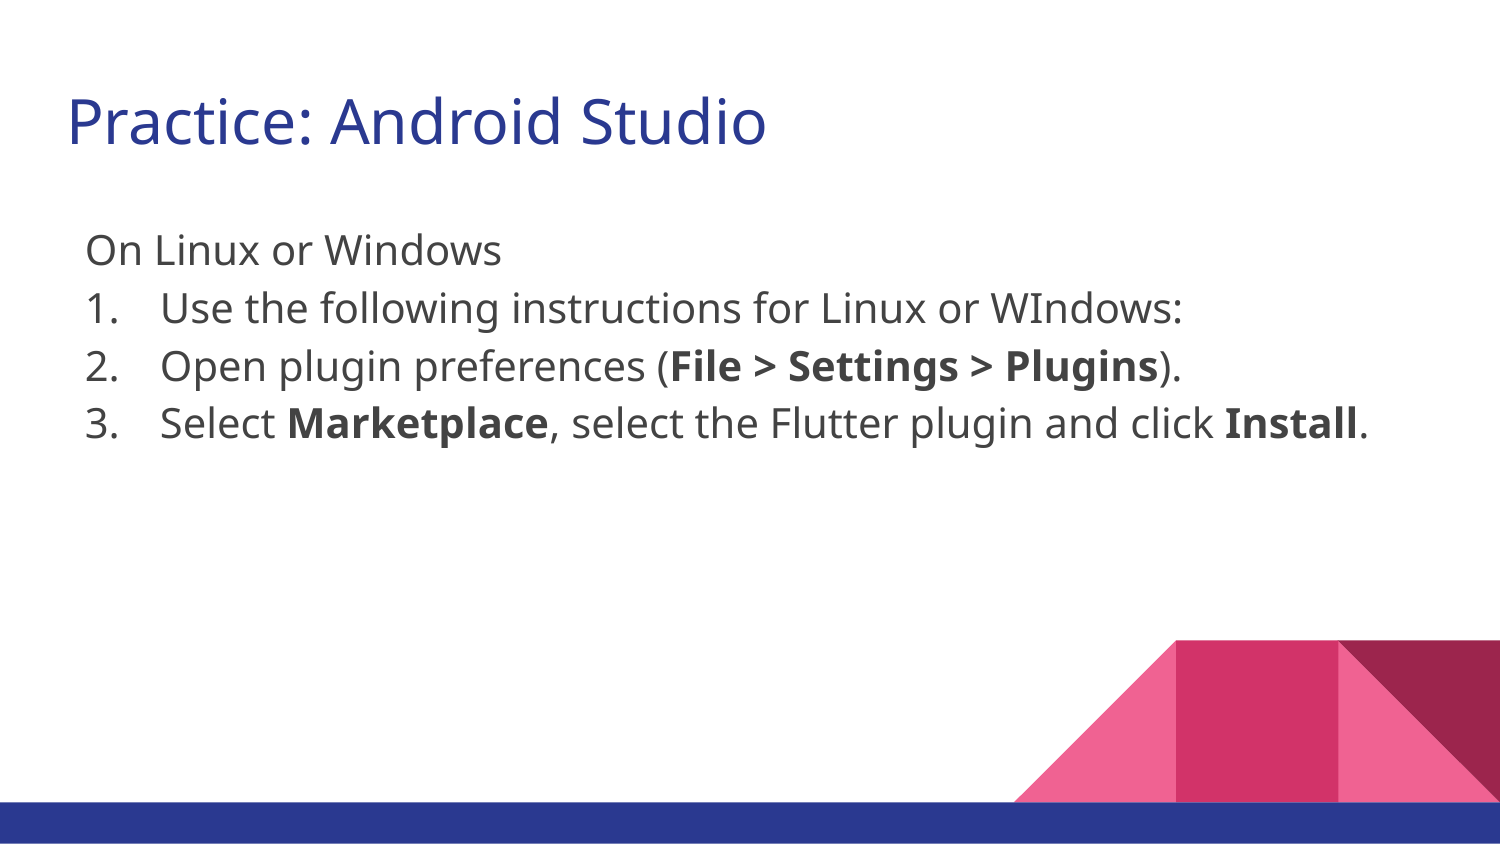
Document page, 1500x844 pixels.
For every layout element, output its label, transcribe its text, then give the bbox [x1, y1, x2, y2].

list On Linux or Windows Use the following instructions for Linux or WIndows: Open plugin preferences (File > Settings > Plugins). Select Marketplace, select the Flutter plugin and click Install. [51, 201, 1449, 750]
title Practice: Android Studio [51, 67, 1449, 167]
